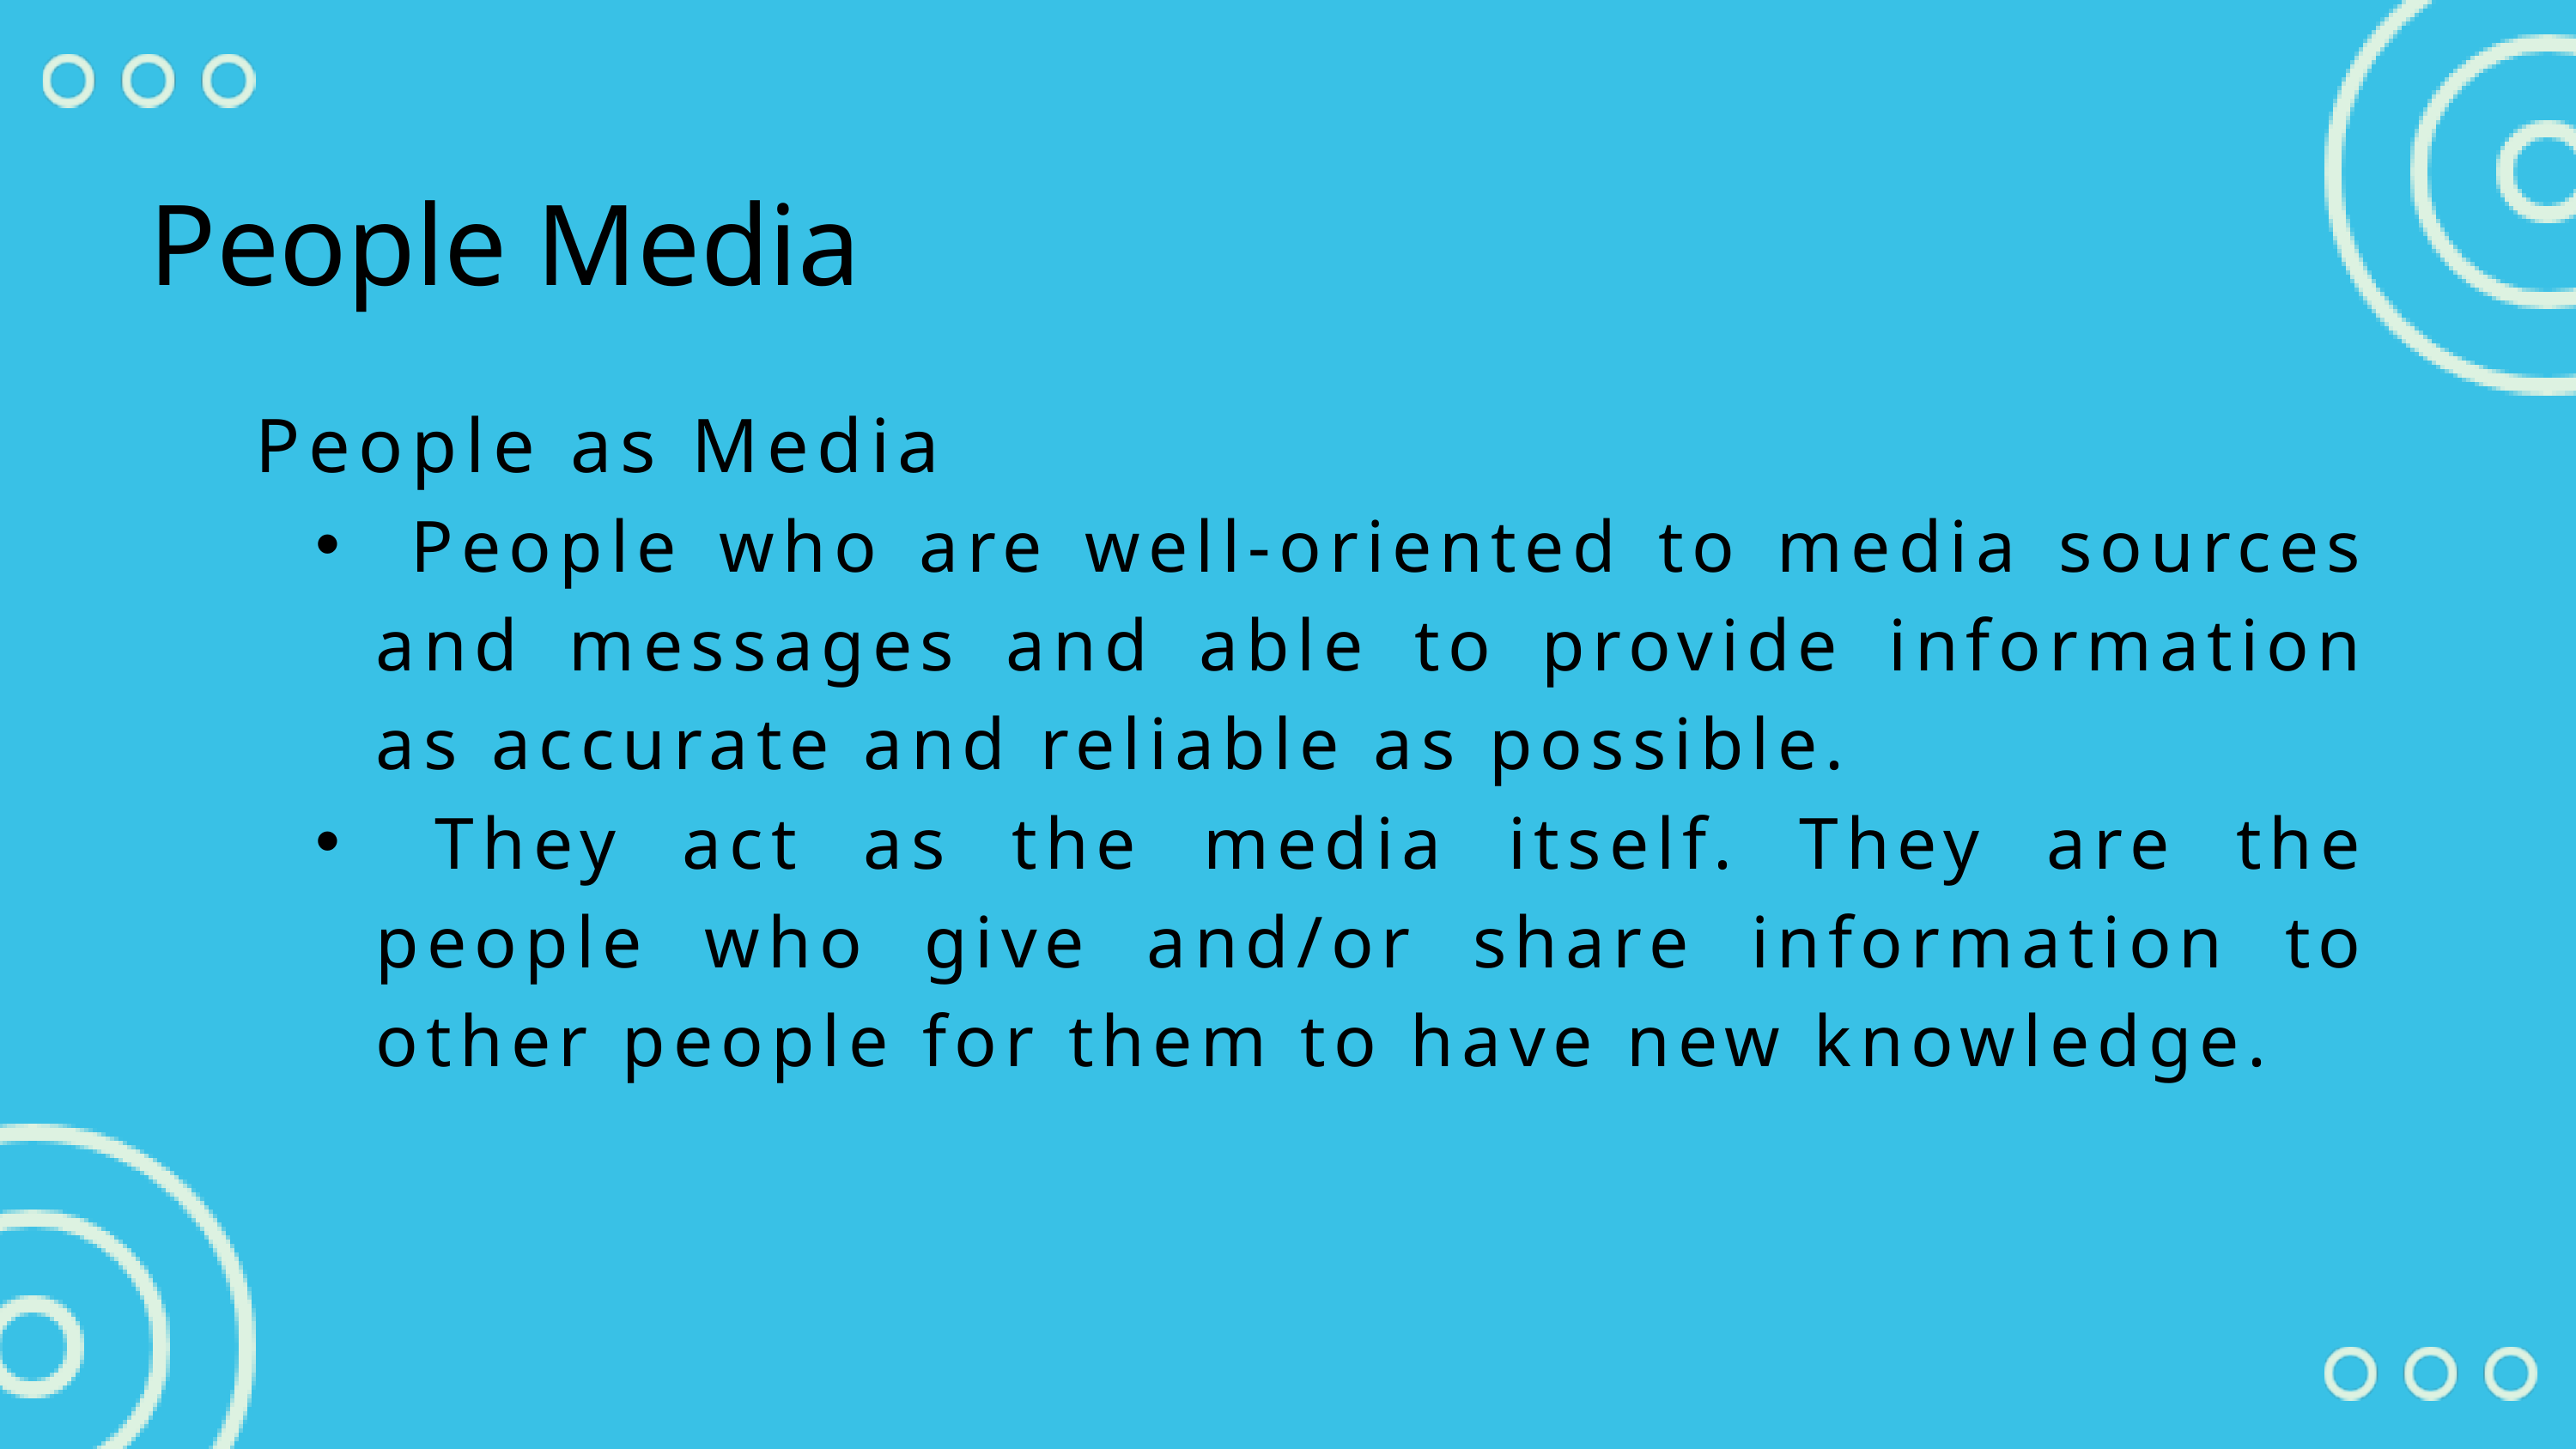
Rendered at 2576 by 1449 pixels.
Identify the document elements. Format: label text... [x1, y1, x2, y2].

text_box [2324, 0, 2576, 396]
text_box People as Media People who are well-oriented to media sources and messages and able to provide information as accurate and reliable as possible. They act as the media itself. They are the people who give and/or share information to other people for them to have new knowledge. [255, 383, 2372, 1180]
text_box People Media [149, 151, 2069, 308]
text_box [2324, 1347, 2538, 1401]
text_box [0, 1124, 256, 1449]
text_box [42, 54, 256, 108]
